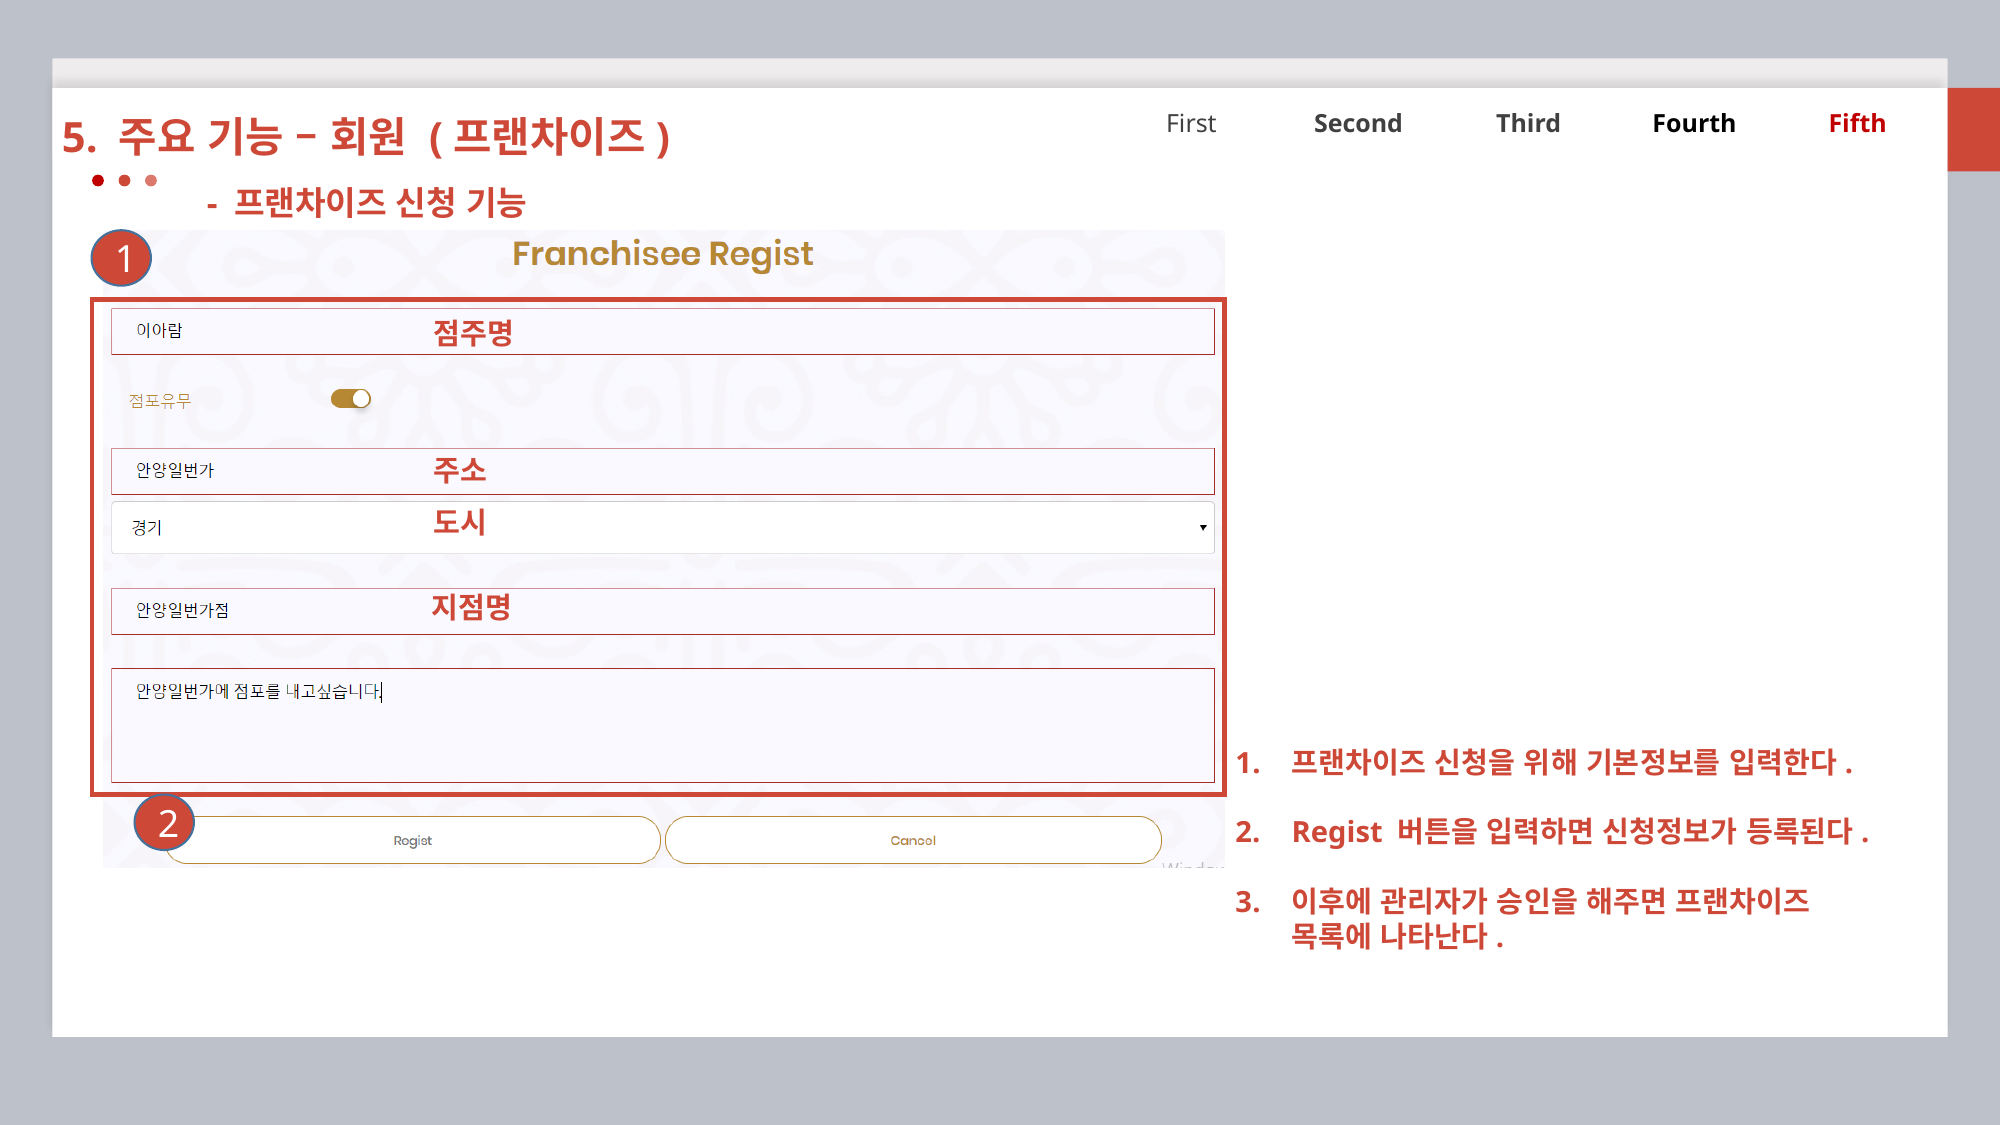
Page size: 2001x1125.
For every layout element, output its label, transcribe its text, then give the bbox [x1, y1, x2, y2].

text_box First [1151, 100, 1232, 145]
text_box 프랜차이즈 신청을 위해 기본정보를 입력한다. Regist 버튼을 입력하면 신청정보가 등록된다. 이후에 관리자가 승인을 해주면 프랜차이즈 목록에 나타난다. [1220, 736, 1885, 961]
text_box [117, 173, 132, 188]
picture [103, 230, 1225, 868]
text_box 1 [90, 234, 103, 282]
text_box [90, 173, 105, 188]
text_box [143, 173, 158, 188]
text_box [91, 298, 103, 796]
text_box Third [1481, 100, 1576, 145]
text_box Second [1299, 100, 1418, 145]
text_box - 프랜차이즈 신청 기능 [192, 174, 543, 230]
text_box [1947, 87, 2000, 172]
text_box Fifth [1813, 100, 1902, 145]
text_box Fourth [1637, 100, 1752, 145]
text_box 5. 주요 기능 – 회원 (프랜차이즈) [47, 103, 685, 169]
